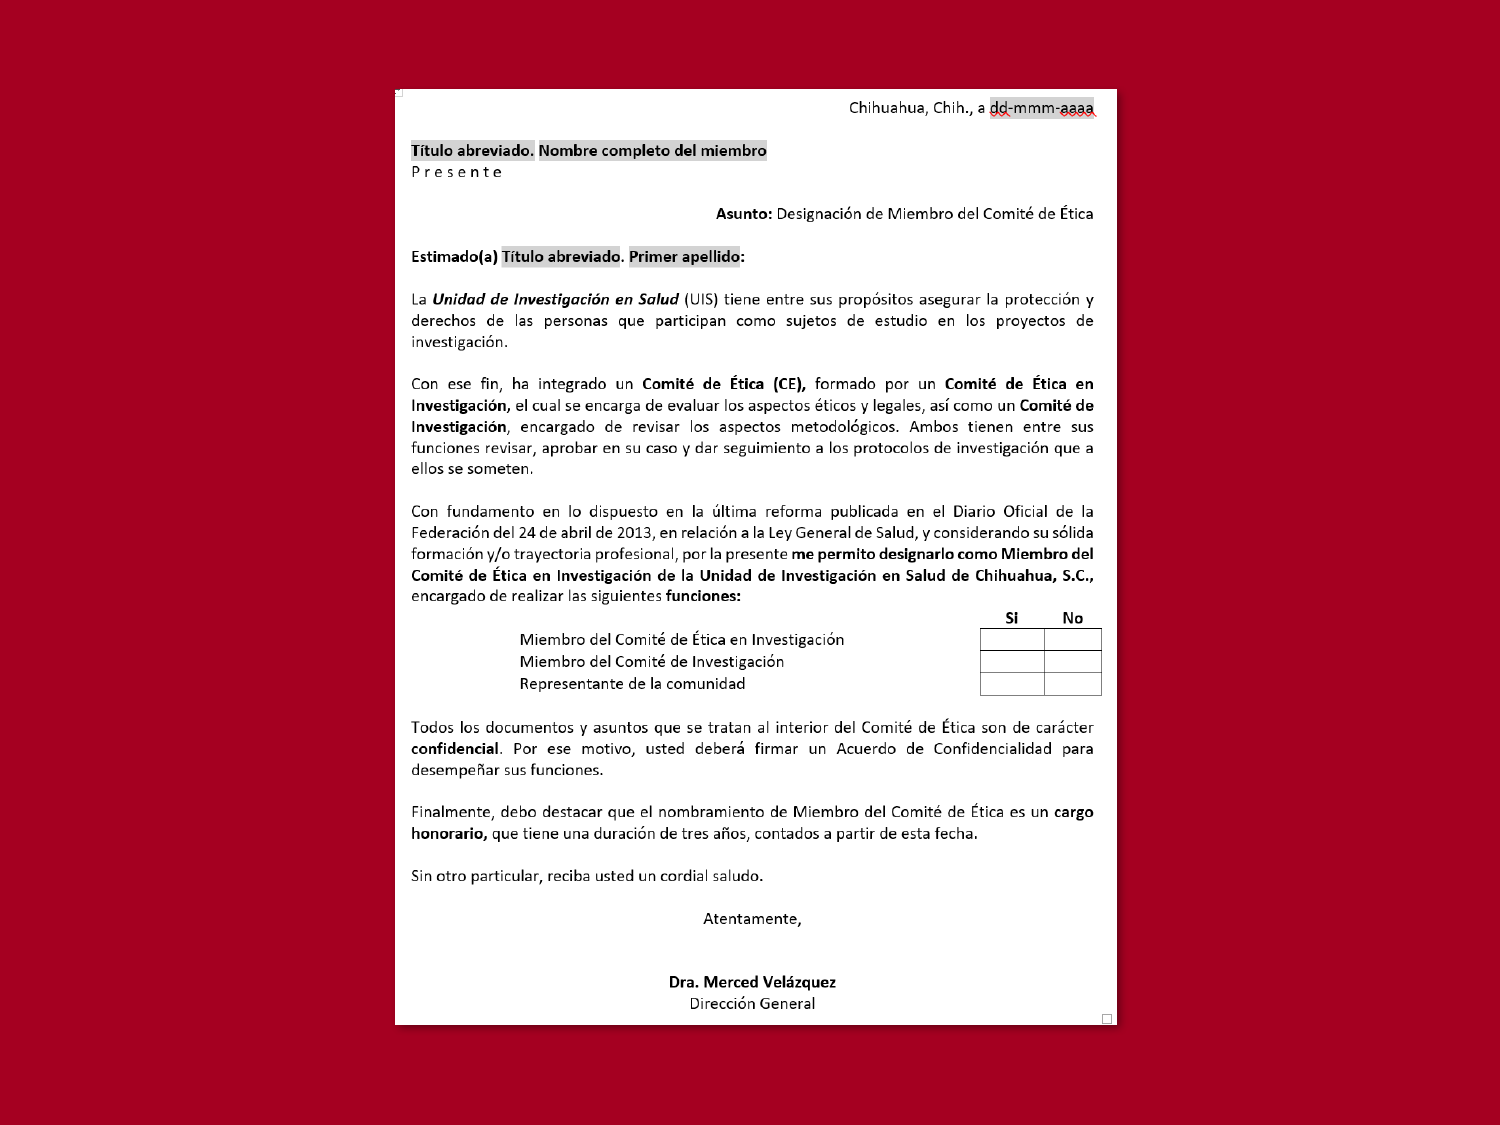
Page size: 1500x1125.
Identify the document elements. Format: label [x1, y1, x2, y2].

picture [395, 89, 1117, 1025]
